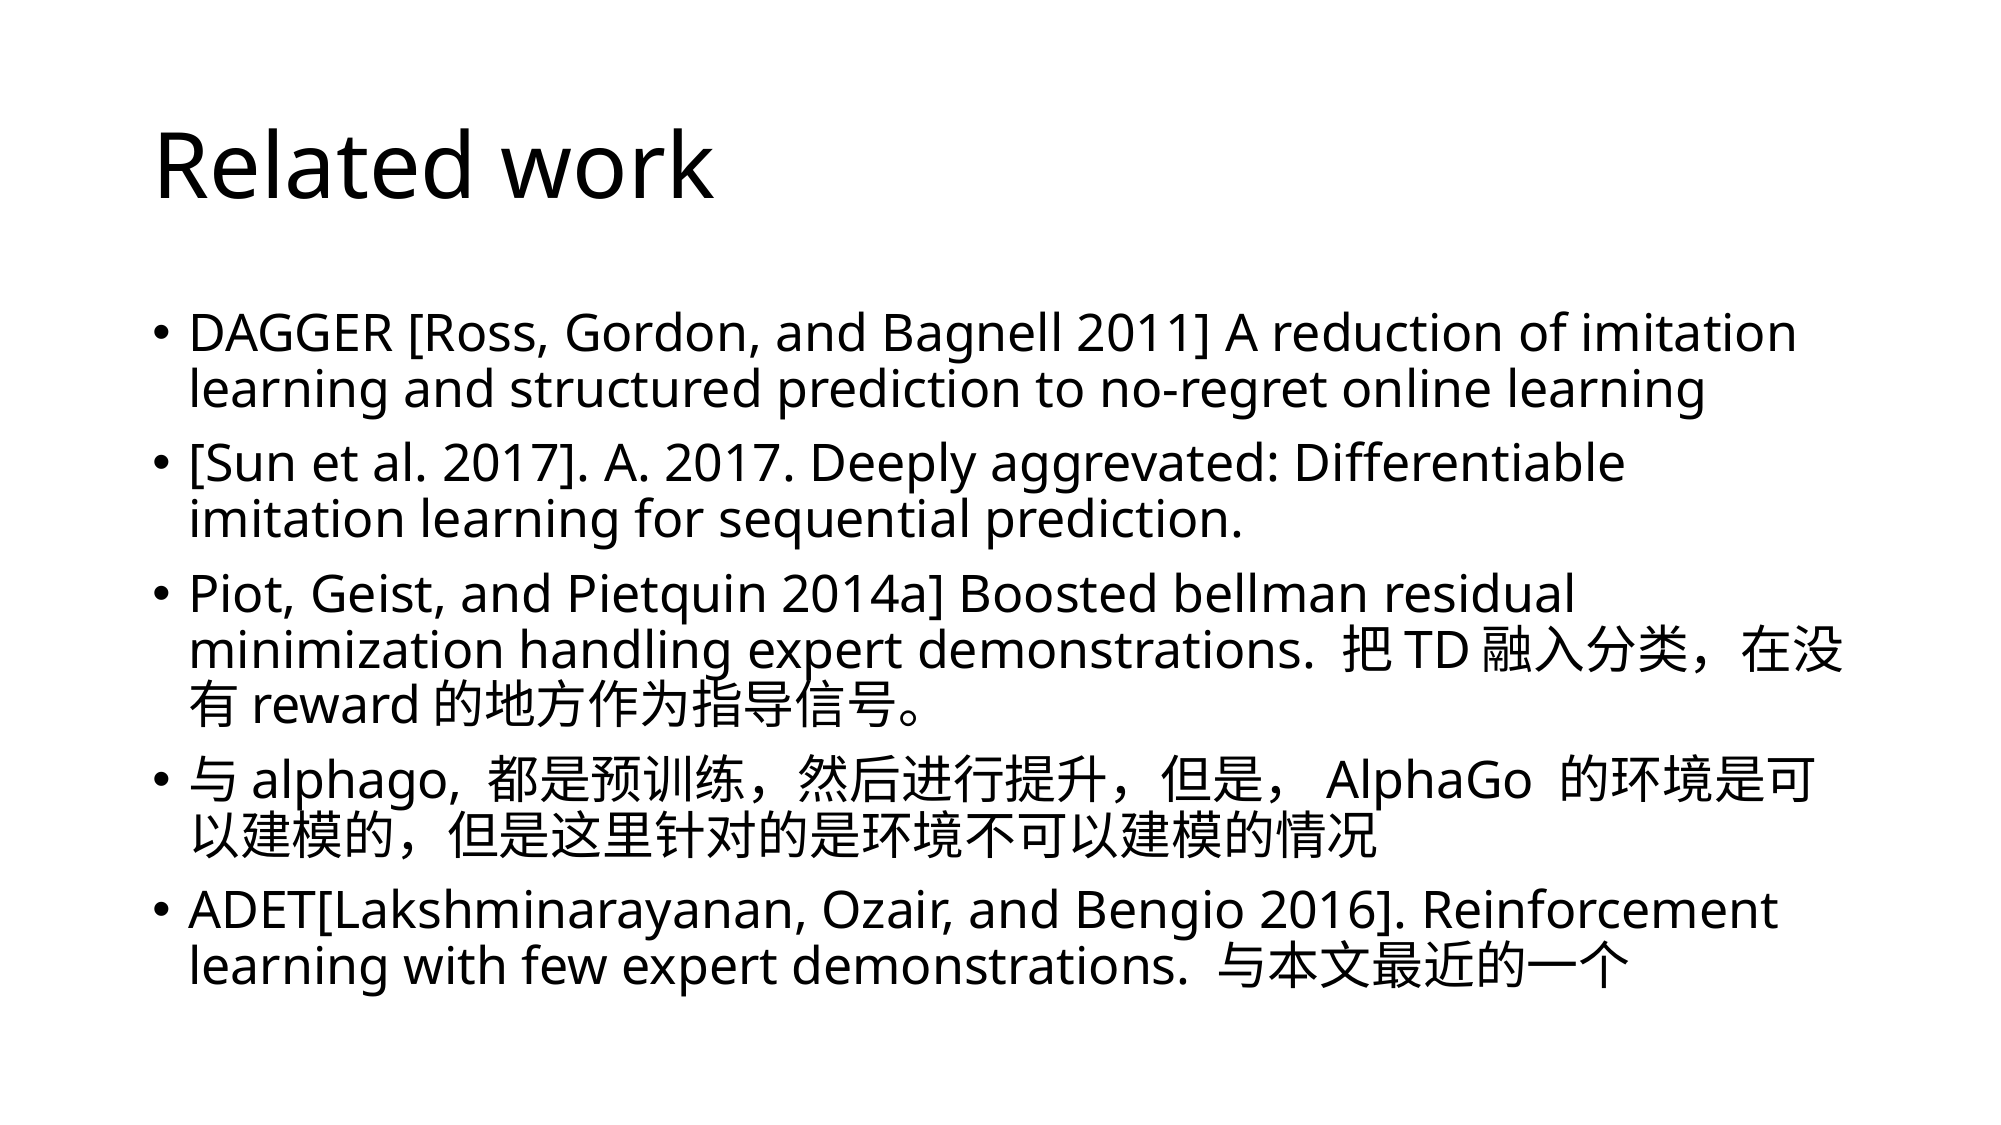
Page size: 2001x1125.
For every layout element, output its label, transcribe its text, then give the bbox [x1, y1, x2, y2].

list DAGGER [Ross, Gordon, and Bagnell 2011] A reduction of imitation learning and structured prediction to no-regret online learning [Sun et al. 2017]. A. 2017. Deeply aggrevated: Differentiable imitation learning for sequential prediction. Piot, Geist, and Pietquin 2014a] Boosted bellman residual minimization handling expert demonstrations. 把TD融入分类，在没有reward的地方作为指导信号。 与alphago, 都是预训练，然后进行提升，但是，AlphaGo 的环境是可以建模的，但是这里针对的是环境不可以建模的情况 ADET[Lakshminarayanan, Ozair, and Bengio 2016]. Reinforcement learning with few expert demonstrations. 与本文最近的一个 [137, 299, 1863, 1014]
title Related work [137, 59, 1863, 278]
